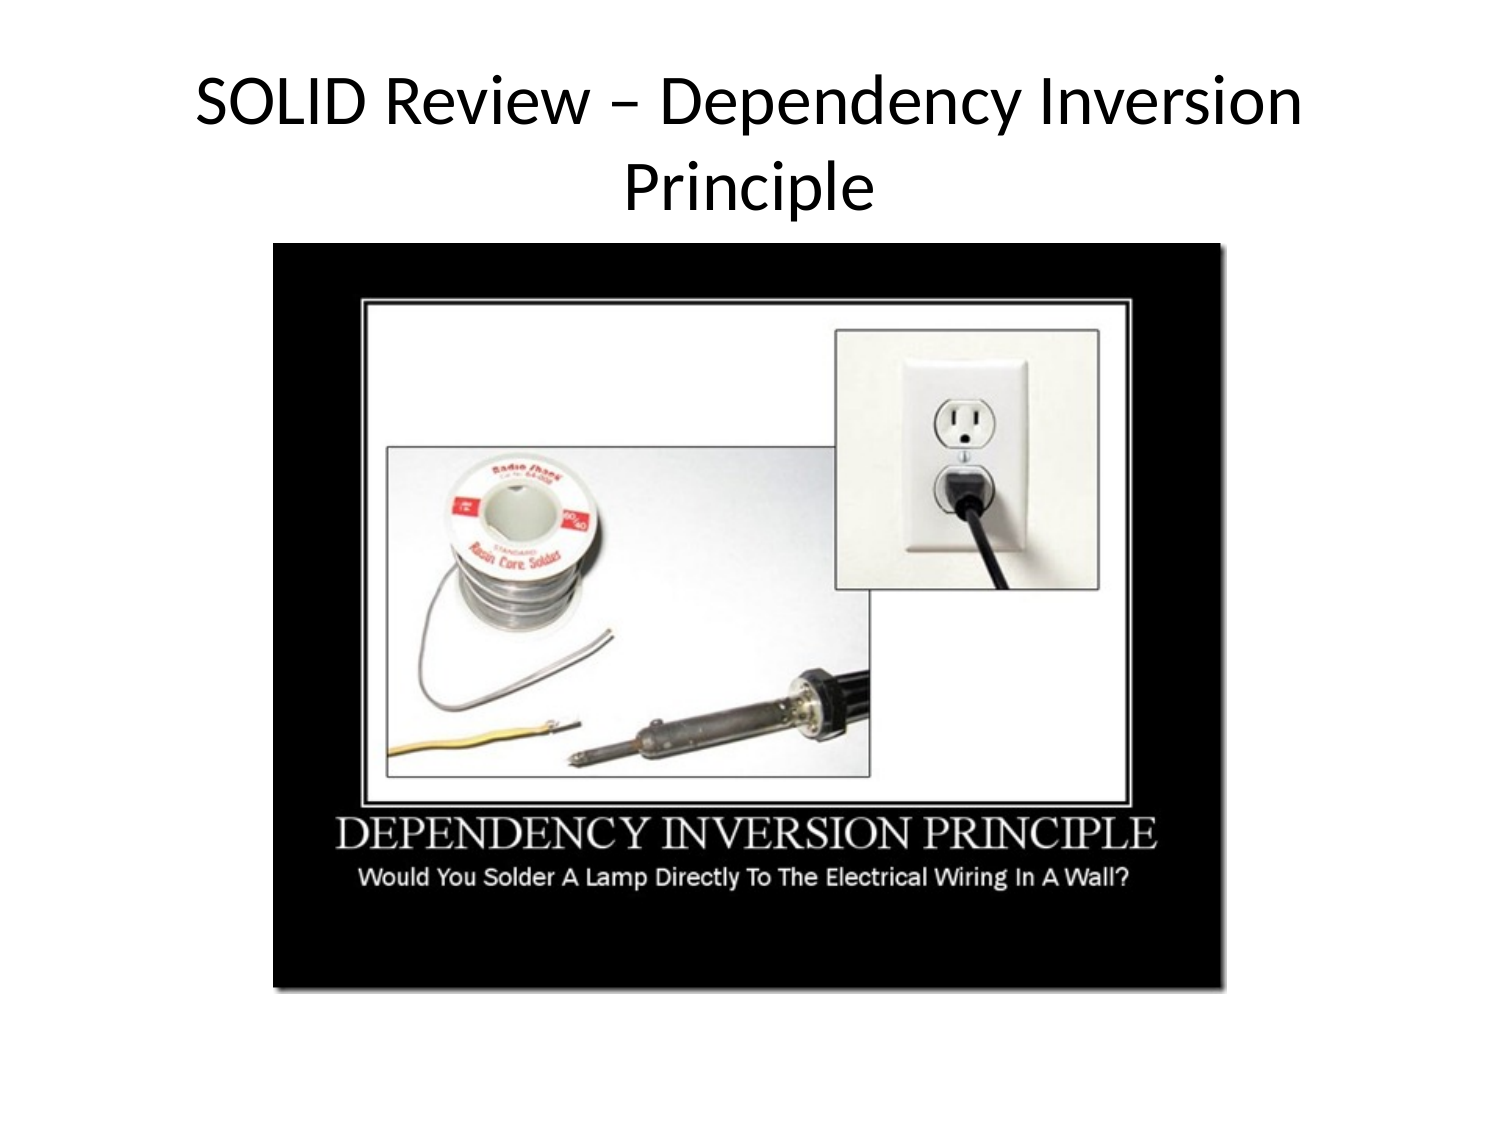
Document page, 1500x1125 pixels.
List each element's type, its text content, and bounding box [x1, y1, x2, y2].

picture [273, 243, 1227, 994]
title SOLID Review – Dependency Inversion Principle [75, 45, 1425, 233]
